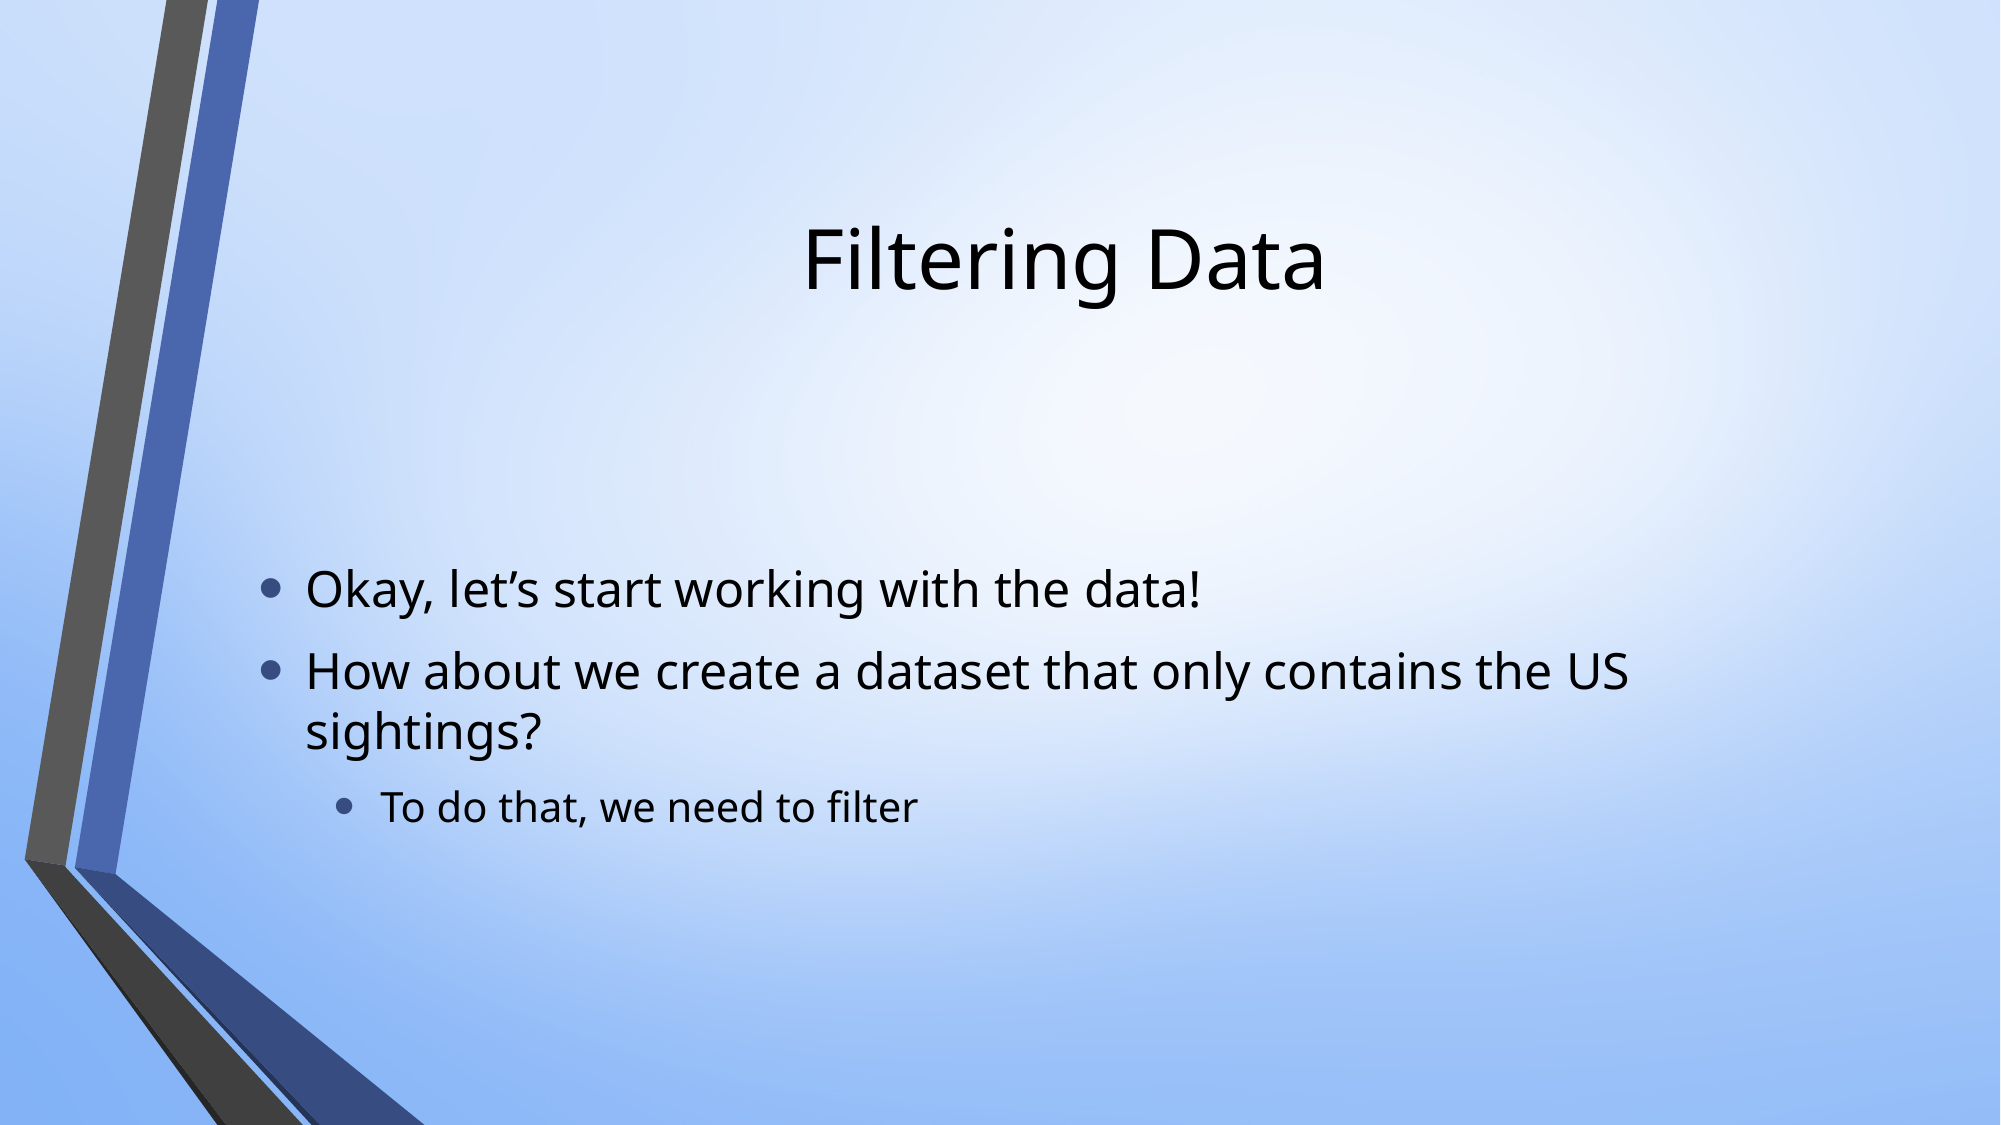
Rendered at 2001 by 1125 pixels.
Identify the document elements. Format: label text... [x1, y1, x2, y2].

title Filtering Data [243, 112, 1887, 400]
list Okay, let’s start working with the data! How about we create a dataset that only contains the US sightings? To do that, we need to filter [243, 437, 1887, 950]
